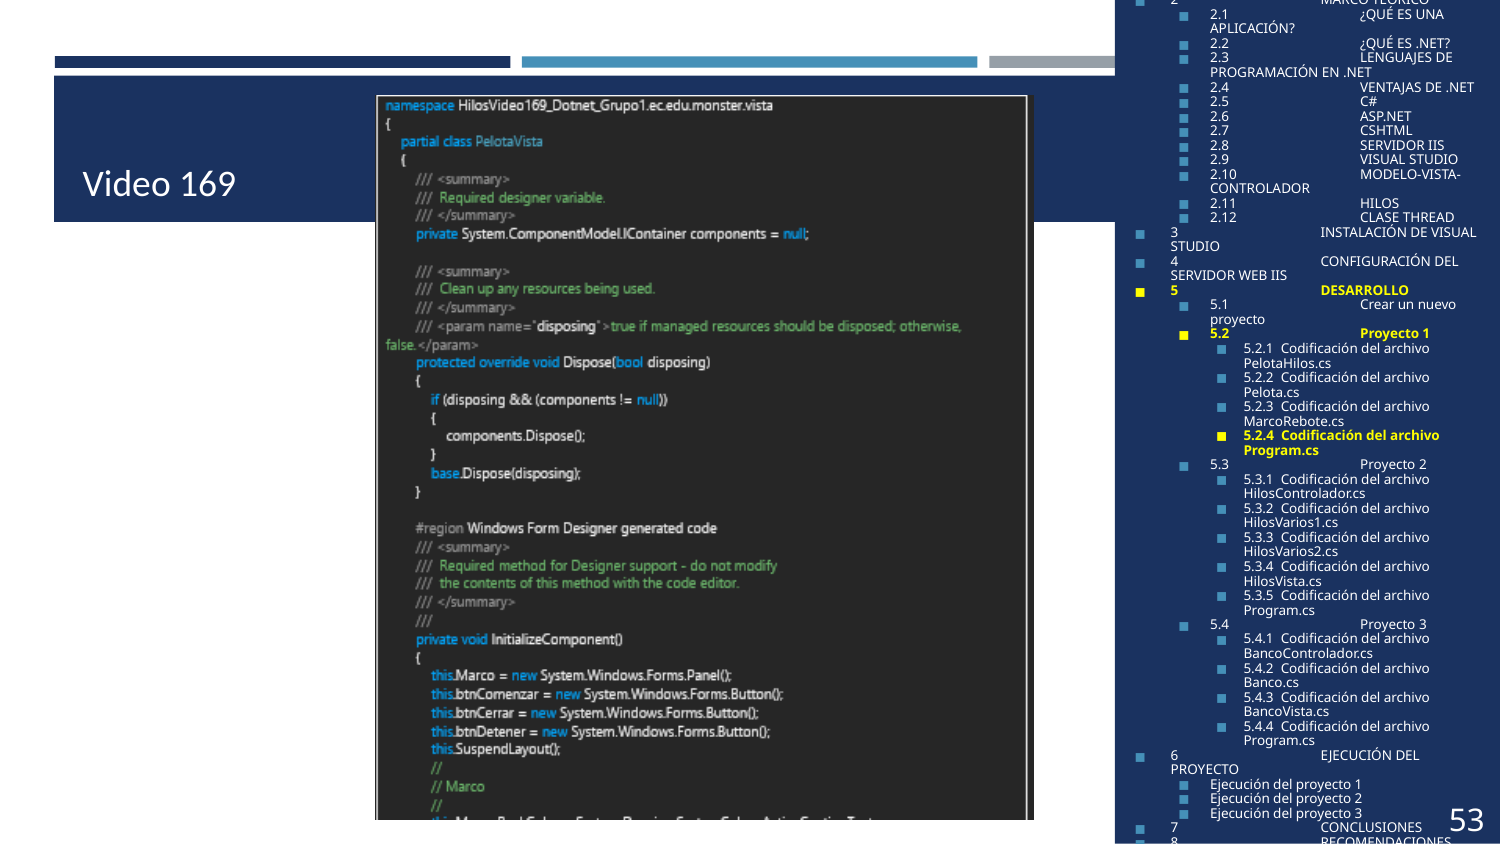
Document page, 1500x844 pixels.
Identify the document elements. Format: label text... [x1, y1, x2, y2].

title Video 169 [71, 75, 1122, 210]
picture [375, 95, 1034, 820]
text_box 1 OBJETIVOS 2 MARCO TEÓRICO 2.1 ¿QUÉ ES UNA APLICACIÓN? 2.2 ¿QUÉ ES .NET? 2.3 LENGUAJES DE PROGRAMACIÓN EN .NET 2.4 VENTAJAS DE .NET 2.5 C# 2.6 ASP.NET 2.7 CSHTML 2.8 SERVIDOR IIS 2.9 VISUAL STUDIO 2.10 MODELO-VISTA-CONTROLADOR 2.11 HILOS 2.12 CLASE THREAD 3 INSTALACIÓN DE VISUAL STUDIO 4 CONFIGURACIÓN DEL SERVIDOR WEB IIS 5 DESARROLLO 5.1 Crear un nuevo proyecto 5.2 Proyecto 1 5.2.1 Codificación del archivo PelotaHilos.cs 5.2.2 Codificación del archivo Pelota.cs 5.2.3 Codificación del archivo MarcoRebote.cs 5.2.4 Codificación del archivo Program.cs 5.3 Proyecto 2 5.3.1 Codificación del archivo HilosControlador.cs 5.3.2 Codificación del archivo HilosVarios1.cs 5.3.3 Codificación del archivo HilosVarios2.cs 5.3.4 Codificación del archivo HilosVista.cs 5.3.5 Codificación del archivo Program.cs 5.4 Proyecto 3 5.4.1 Codificación del archivo BancoControlador.cs 5.4.2 Codificación del archivo Banco.cs 5.4.3 Codificación del archivo BancoVista.cs 5.4.4 Codificación del archivo Program.cs 6 EJECUCIÓN DEL PROYECTO Ejecución del proyecto 1 Ejecución del proyecto 2 Ejecución del proyecto 3 7 CONCLUSIONES 8 RECOMENDACIONES 9 BIBLIOGRAFÍA [1121, 30, 1500, 814]
text_box [1114, 210, 1437, 844]
text_box 53 [1437, 814, 1500, 844]
text_box [1114, 0, 1500, 75]
